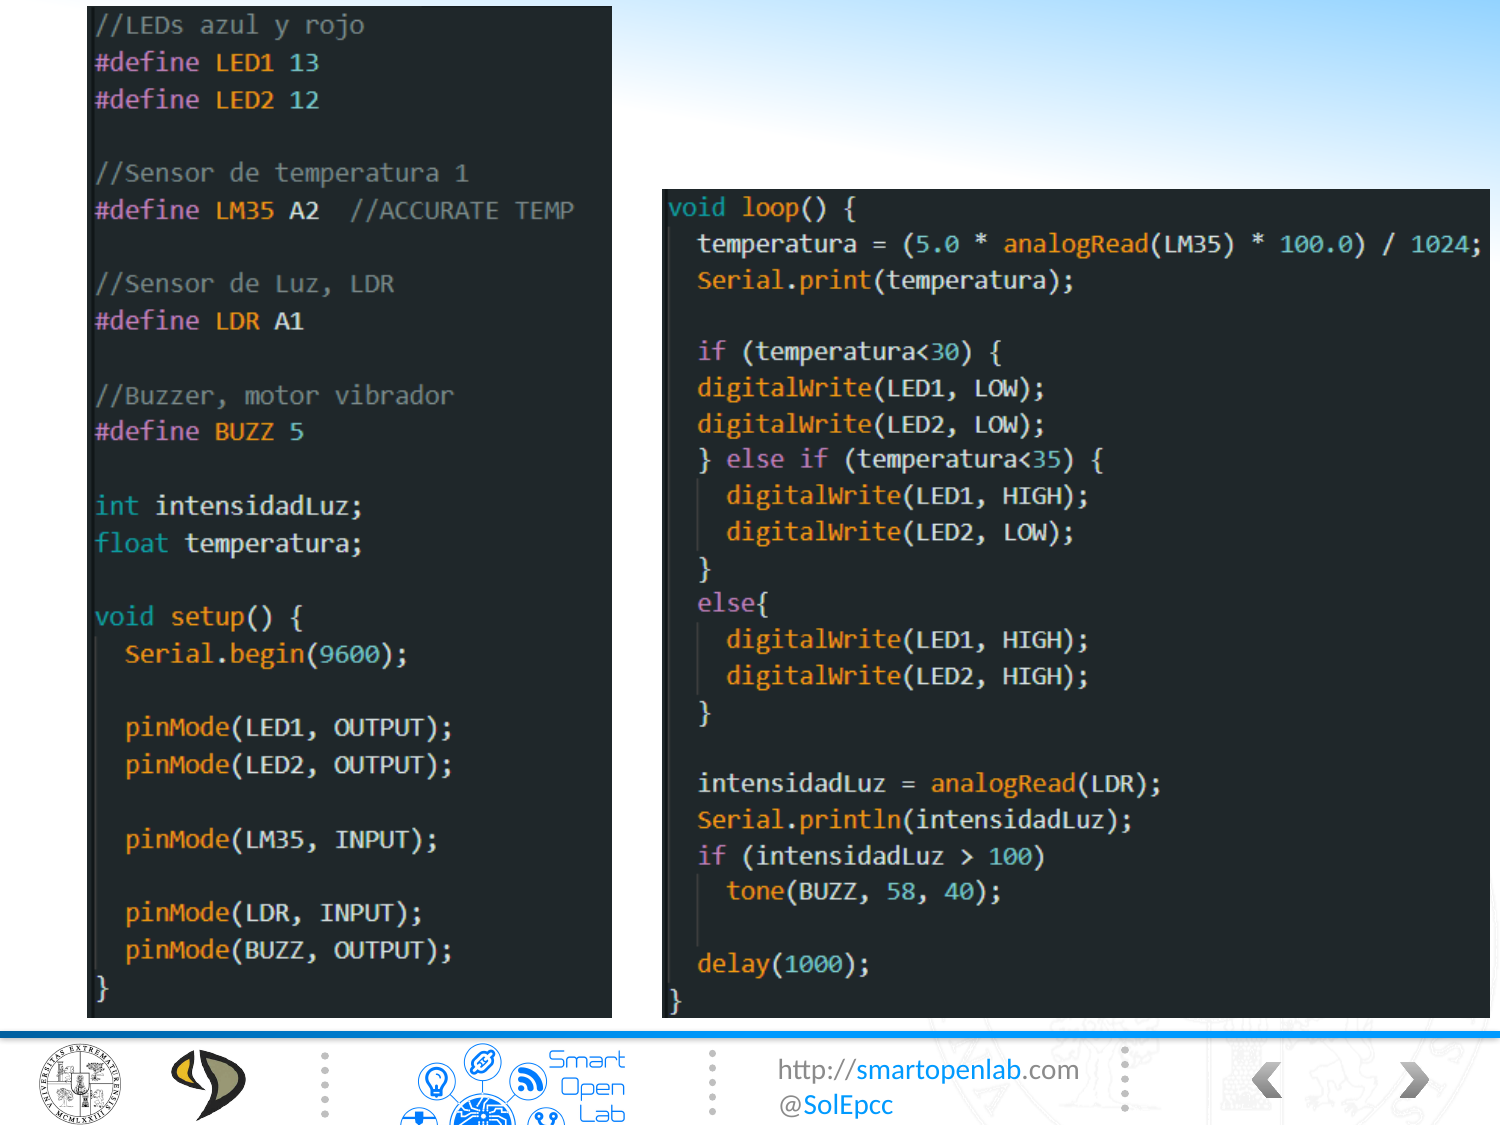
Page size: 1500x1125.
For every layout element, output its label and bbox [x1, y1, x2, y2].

picture [153, 1037, 263, 1125]
list [87, 6, 612, 1018]
picture [39, 1043, 121, 1125]
list [662, 189, 1491, 1018]
picture [399, 1042, 626, 1125]
